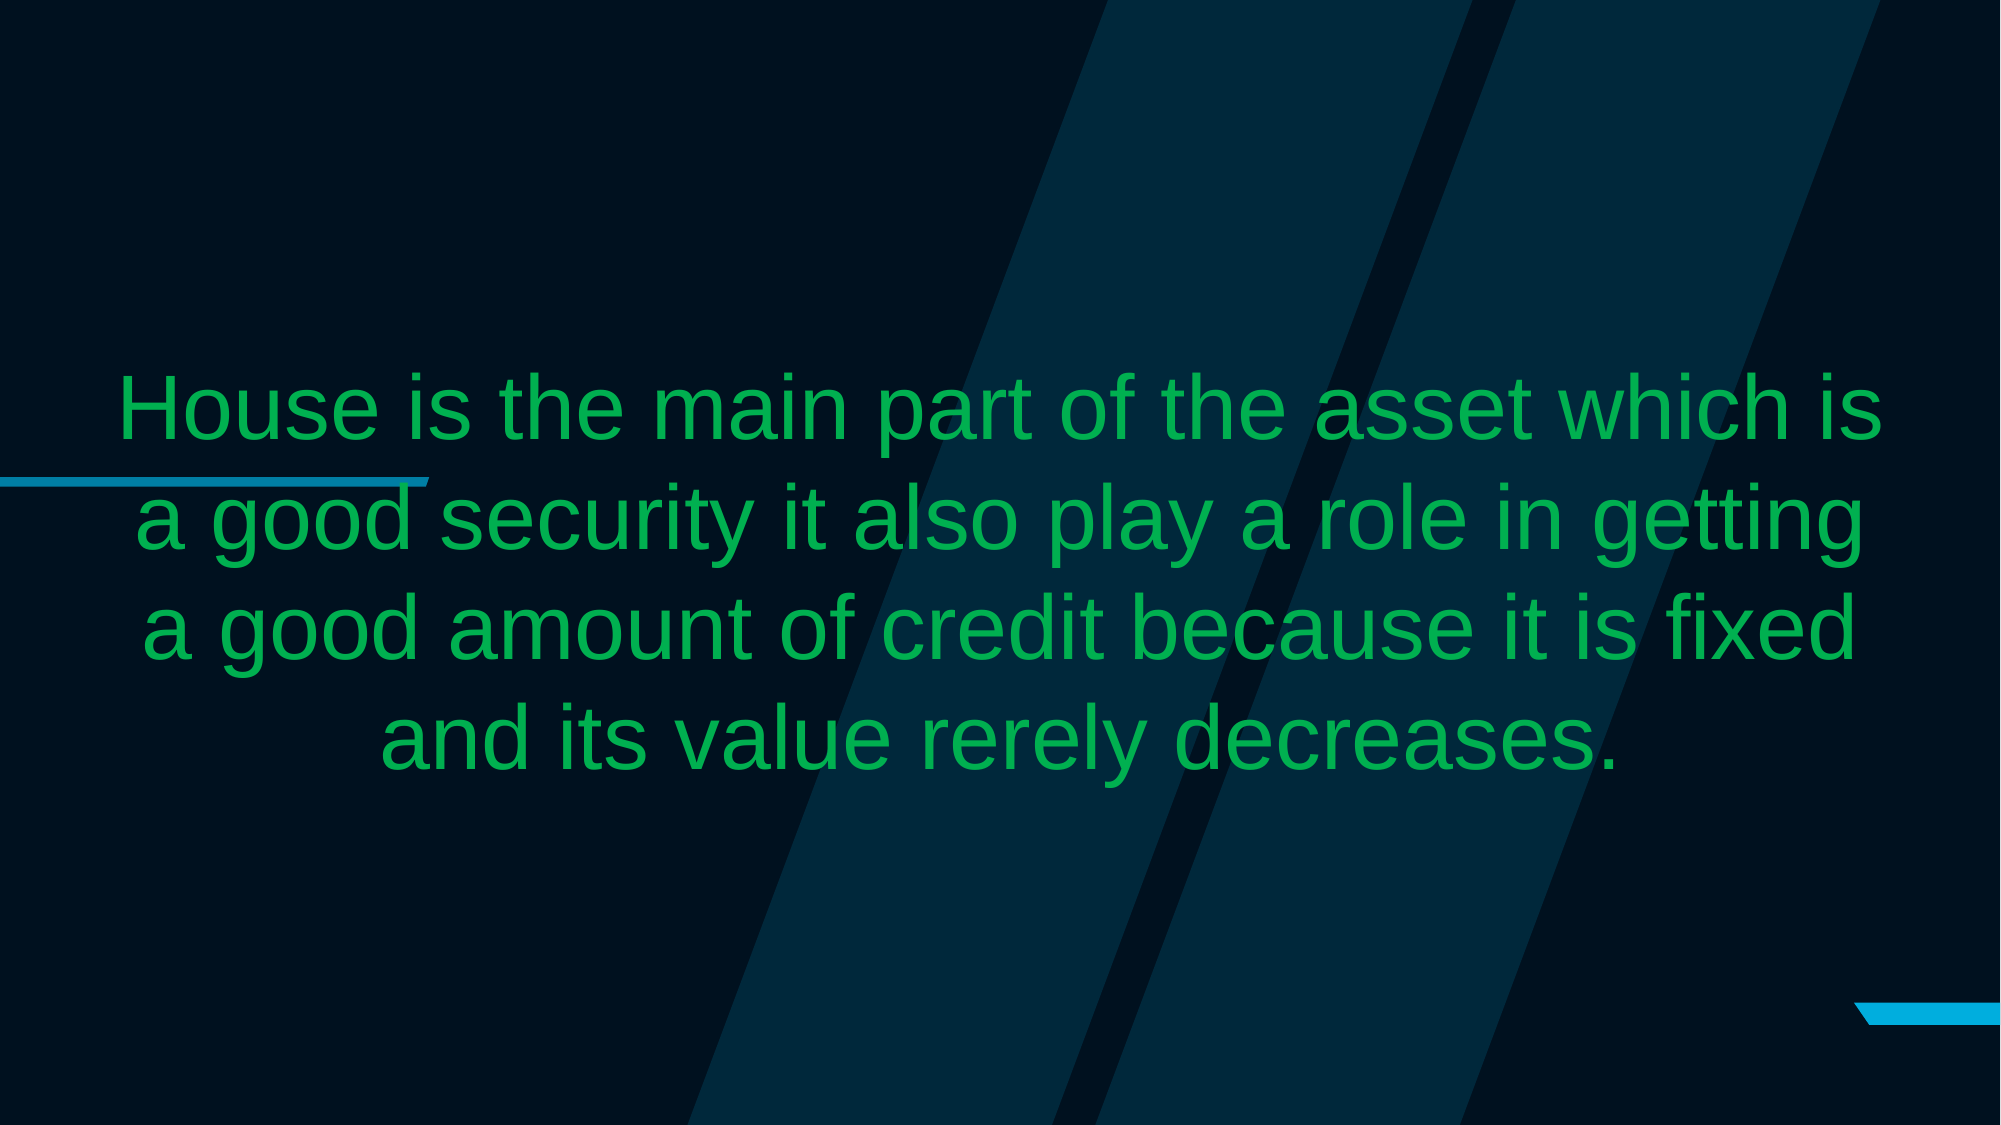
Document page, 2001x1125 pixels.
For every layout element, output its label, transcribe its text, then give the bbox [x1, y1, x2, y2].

text_box House is the main part of the asset which is a good security it also play a role in getting a good amount of credit because it is fixed and its value rerely decreases. [101, 348, 1902, 789]
